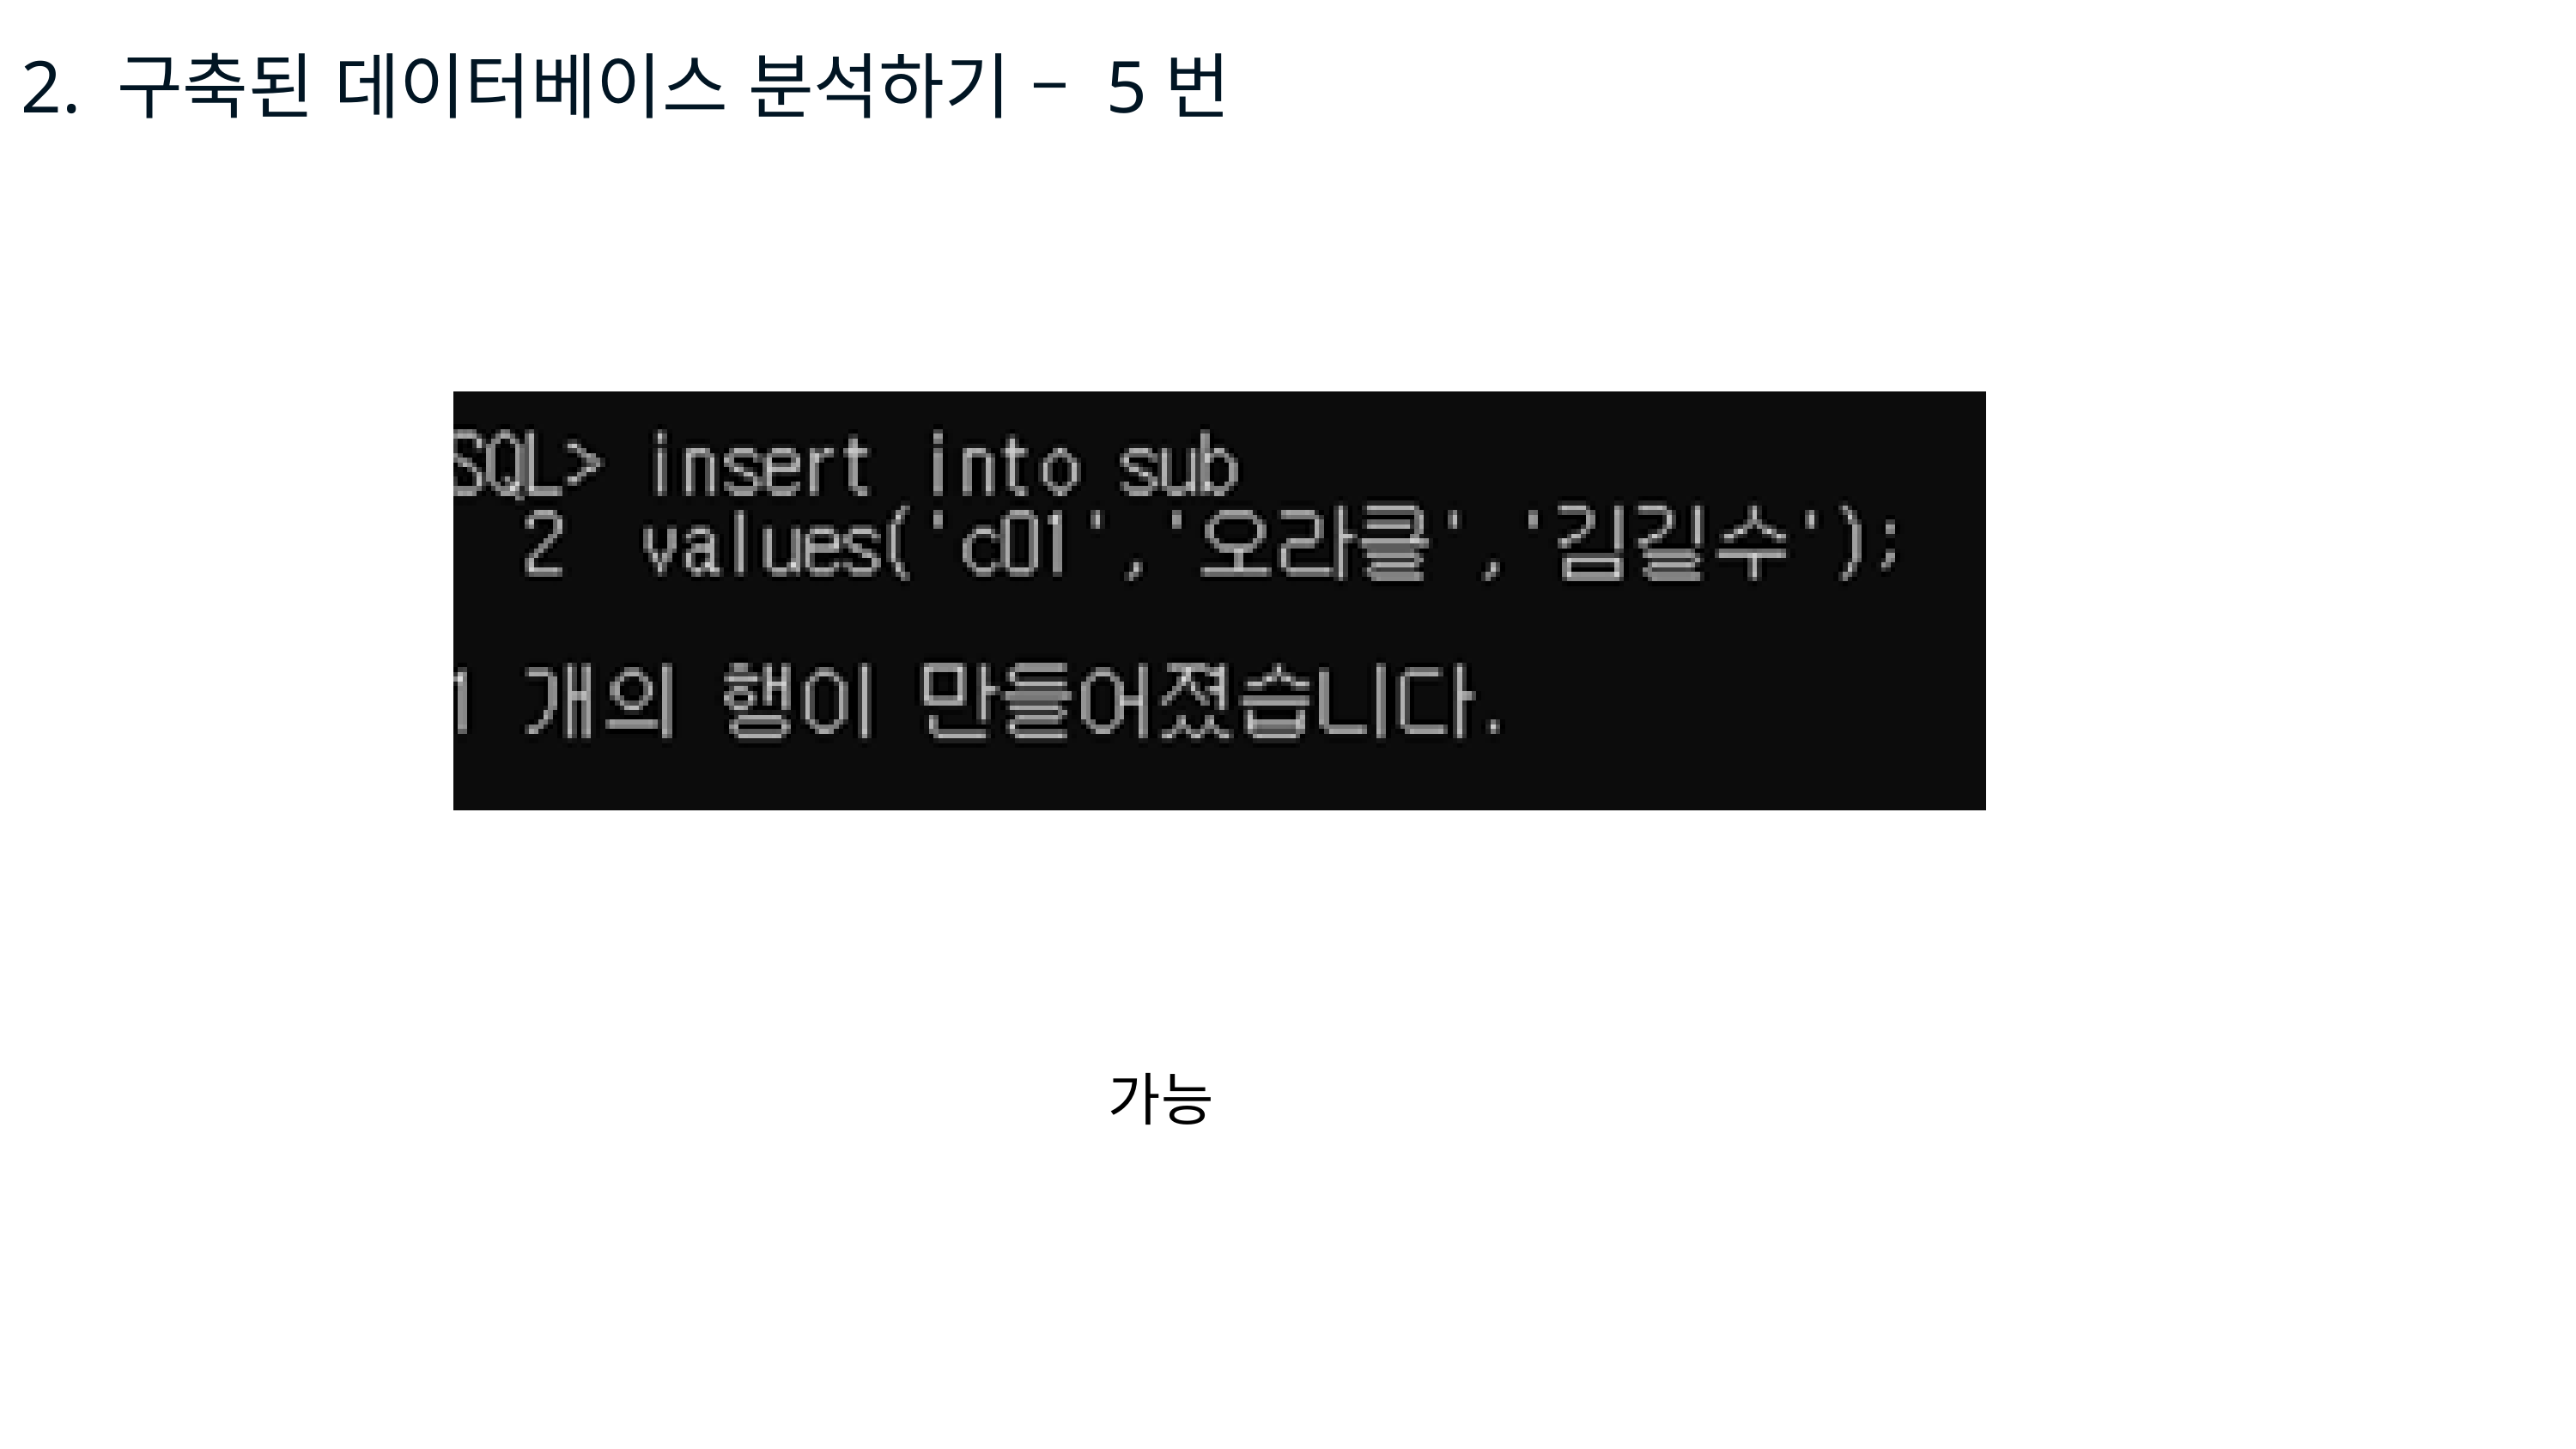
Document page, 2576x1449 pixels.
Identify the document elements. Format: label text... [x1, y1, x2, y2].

text_box 가능 [336, 1057, 1986, 1138]
picture [453, 391, 1986, 810]
text_box 2. 구축된 데이터베이스 분석하기 – 5번 [21, 27, 1394, 127]
